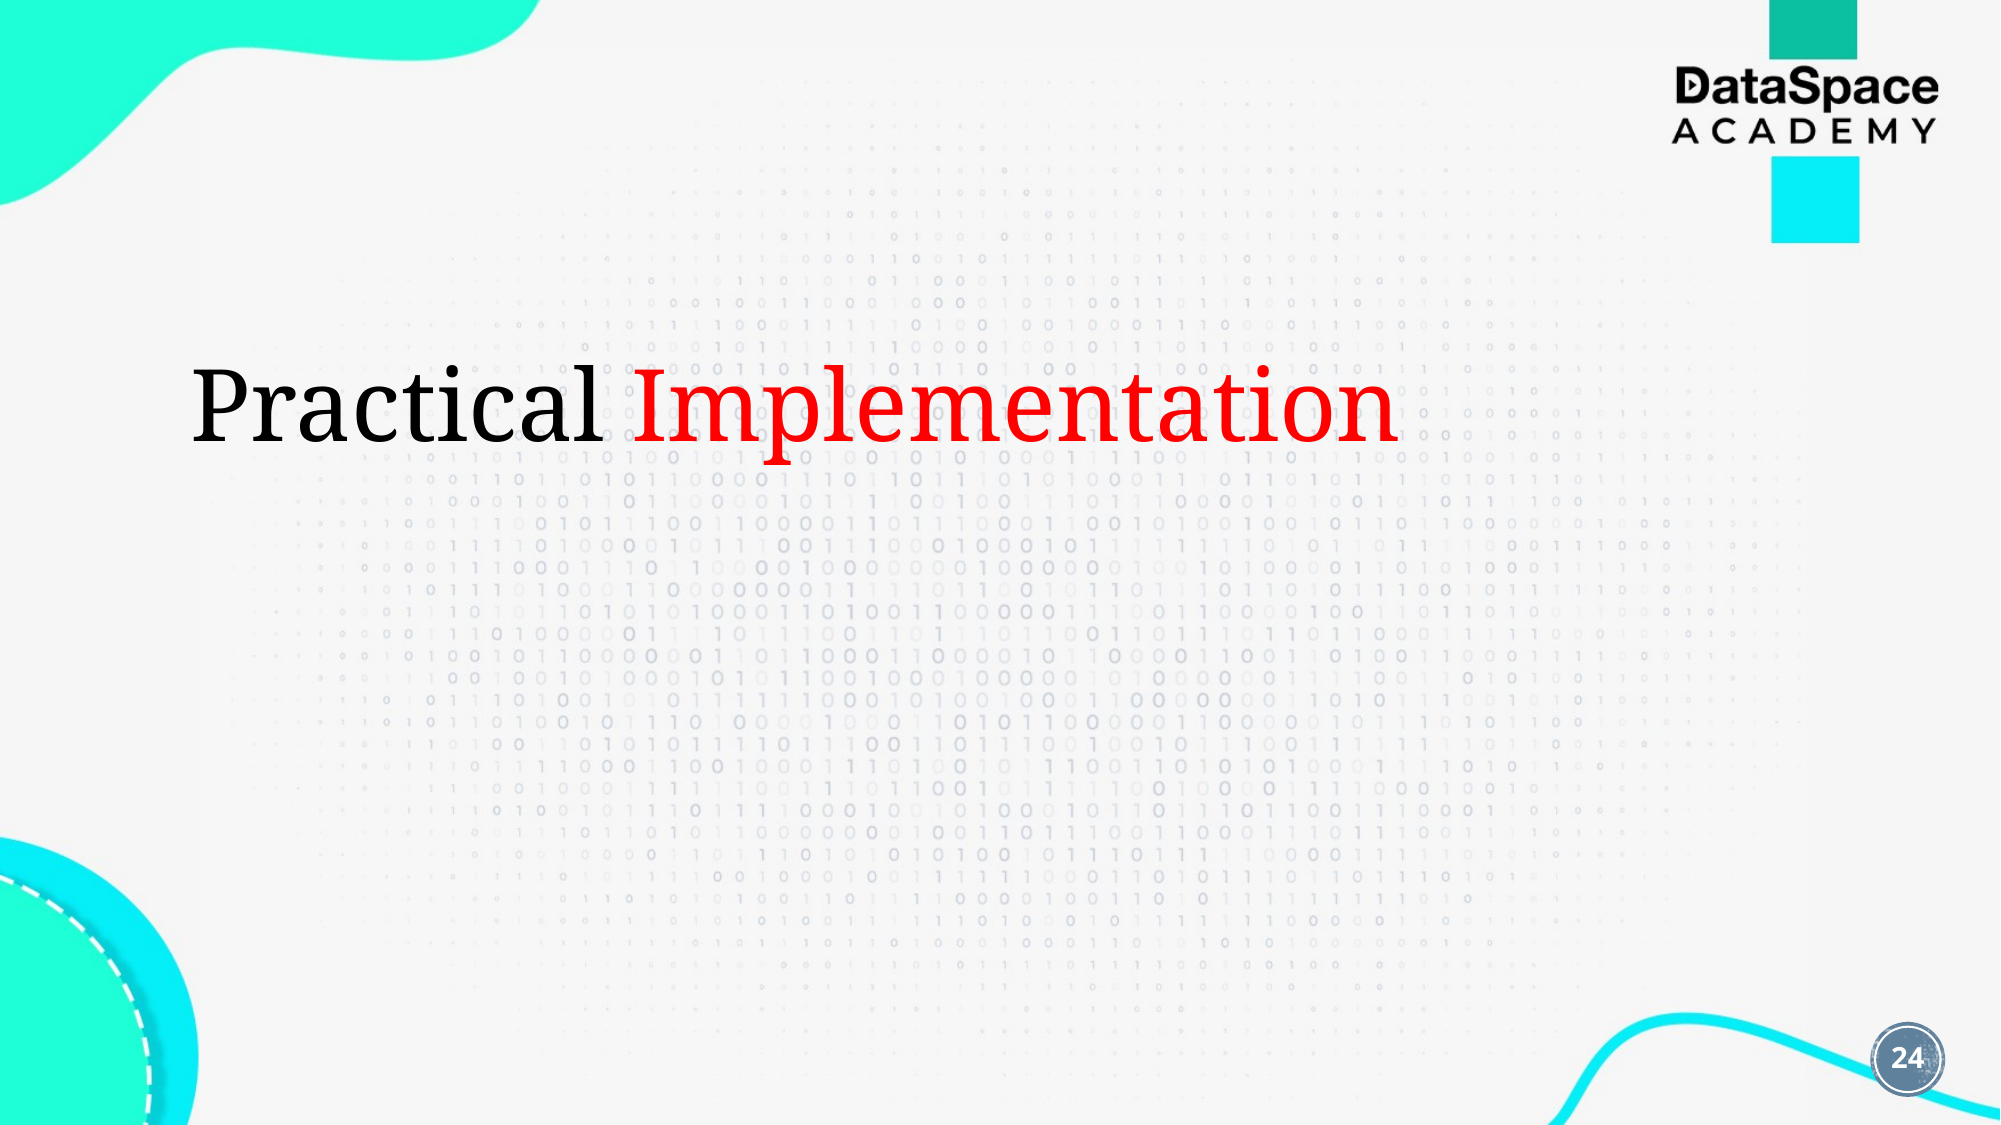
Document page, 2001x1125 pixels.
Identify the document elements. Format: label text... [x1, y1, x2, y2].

slide_number 24 [1855, 1028, 1961, 1089]
picture [0, 0, 2001, 1125]
list Practical Implementation [175, 348, 1826, 1013]
